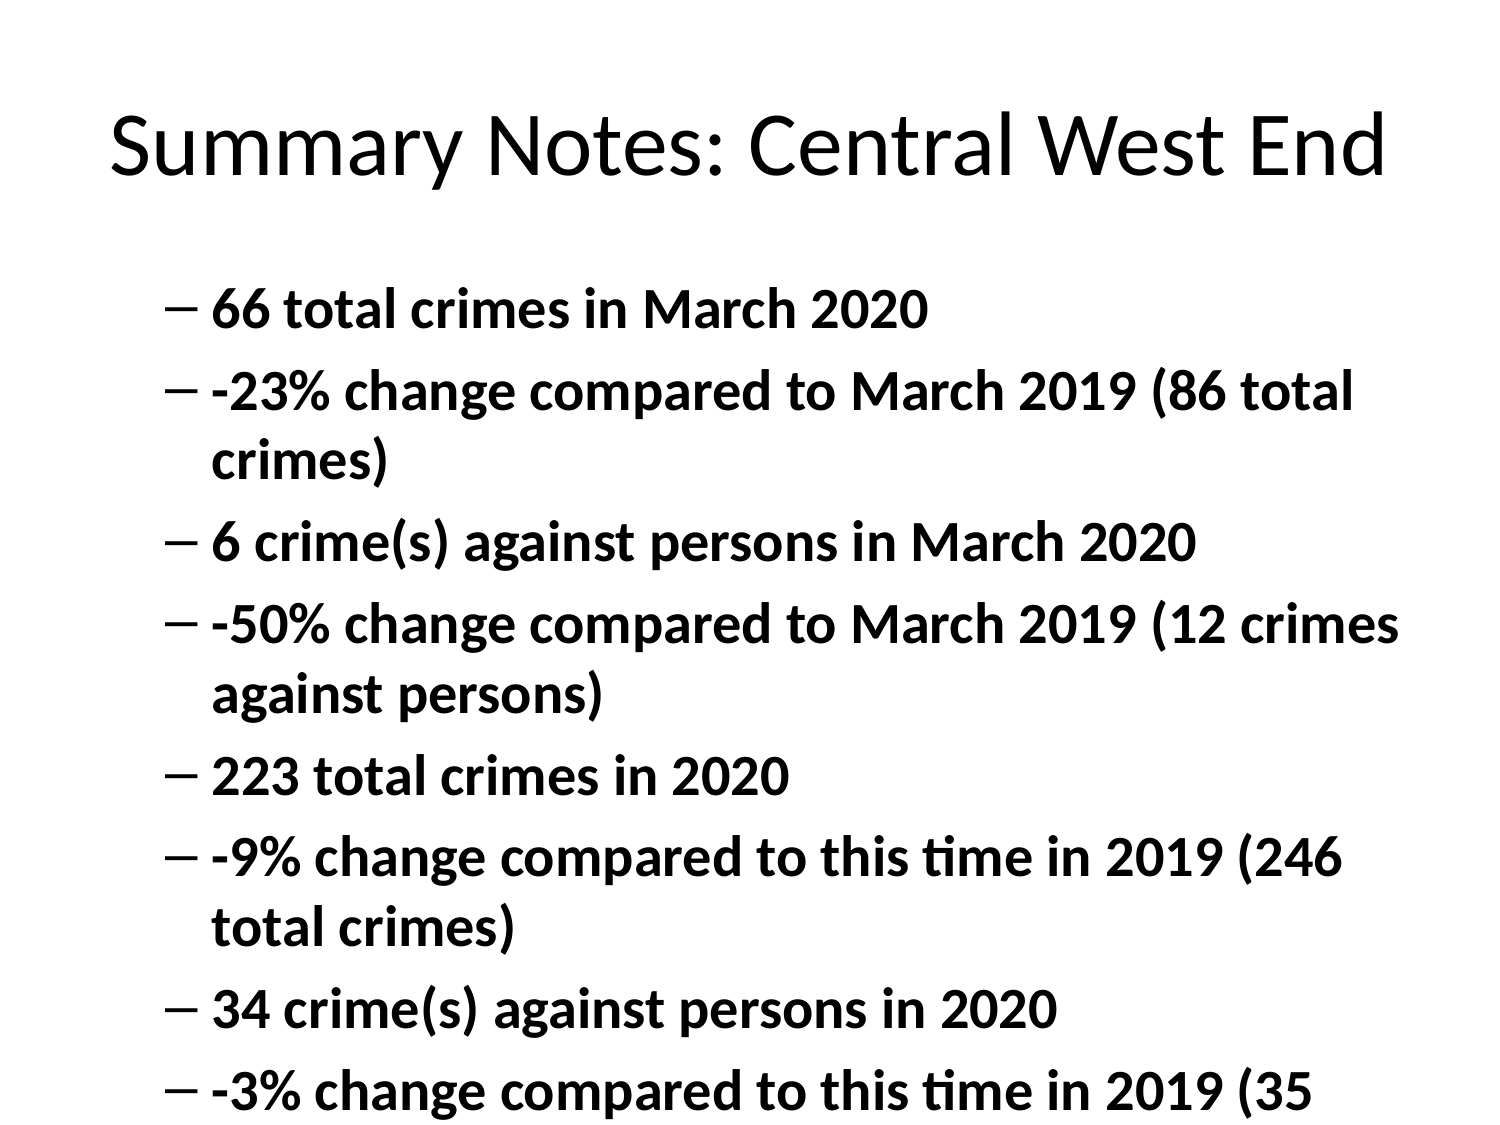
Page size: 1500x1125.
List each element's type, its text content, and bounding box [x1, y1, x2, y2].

list 66 total crimes in March 2020 -23% change compared to March 2019 (86 total crimes) 6 crime(s) against persons in March 2020 -50% change compared to March 2019 (12 crimes against persons) 223 total crimes in 2020 -9% change compared to this time in 2019 (246 total crimes) 34 crime(s) against persons in 2020 -3% change compared to this time in 2019 (35 crimes against persons) [75, 262, 1425, 1005]
title Summary Notes: Central West End [75, 45, 1425, 233]
